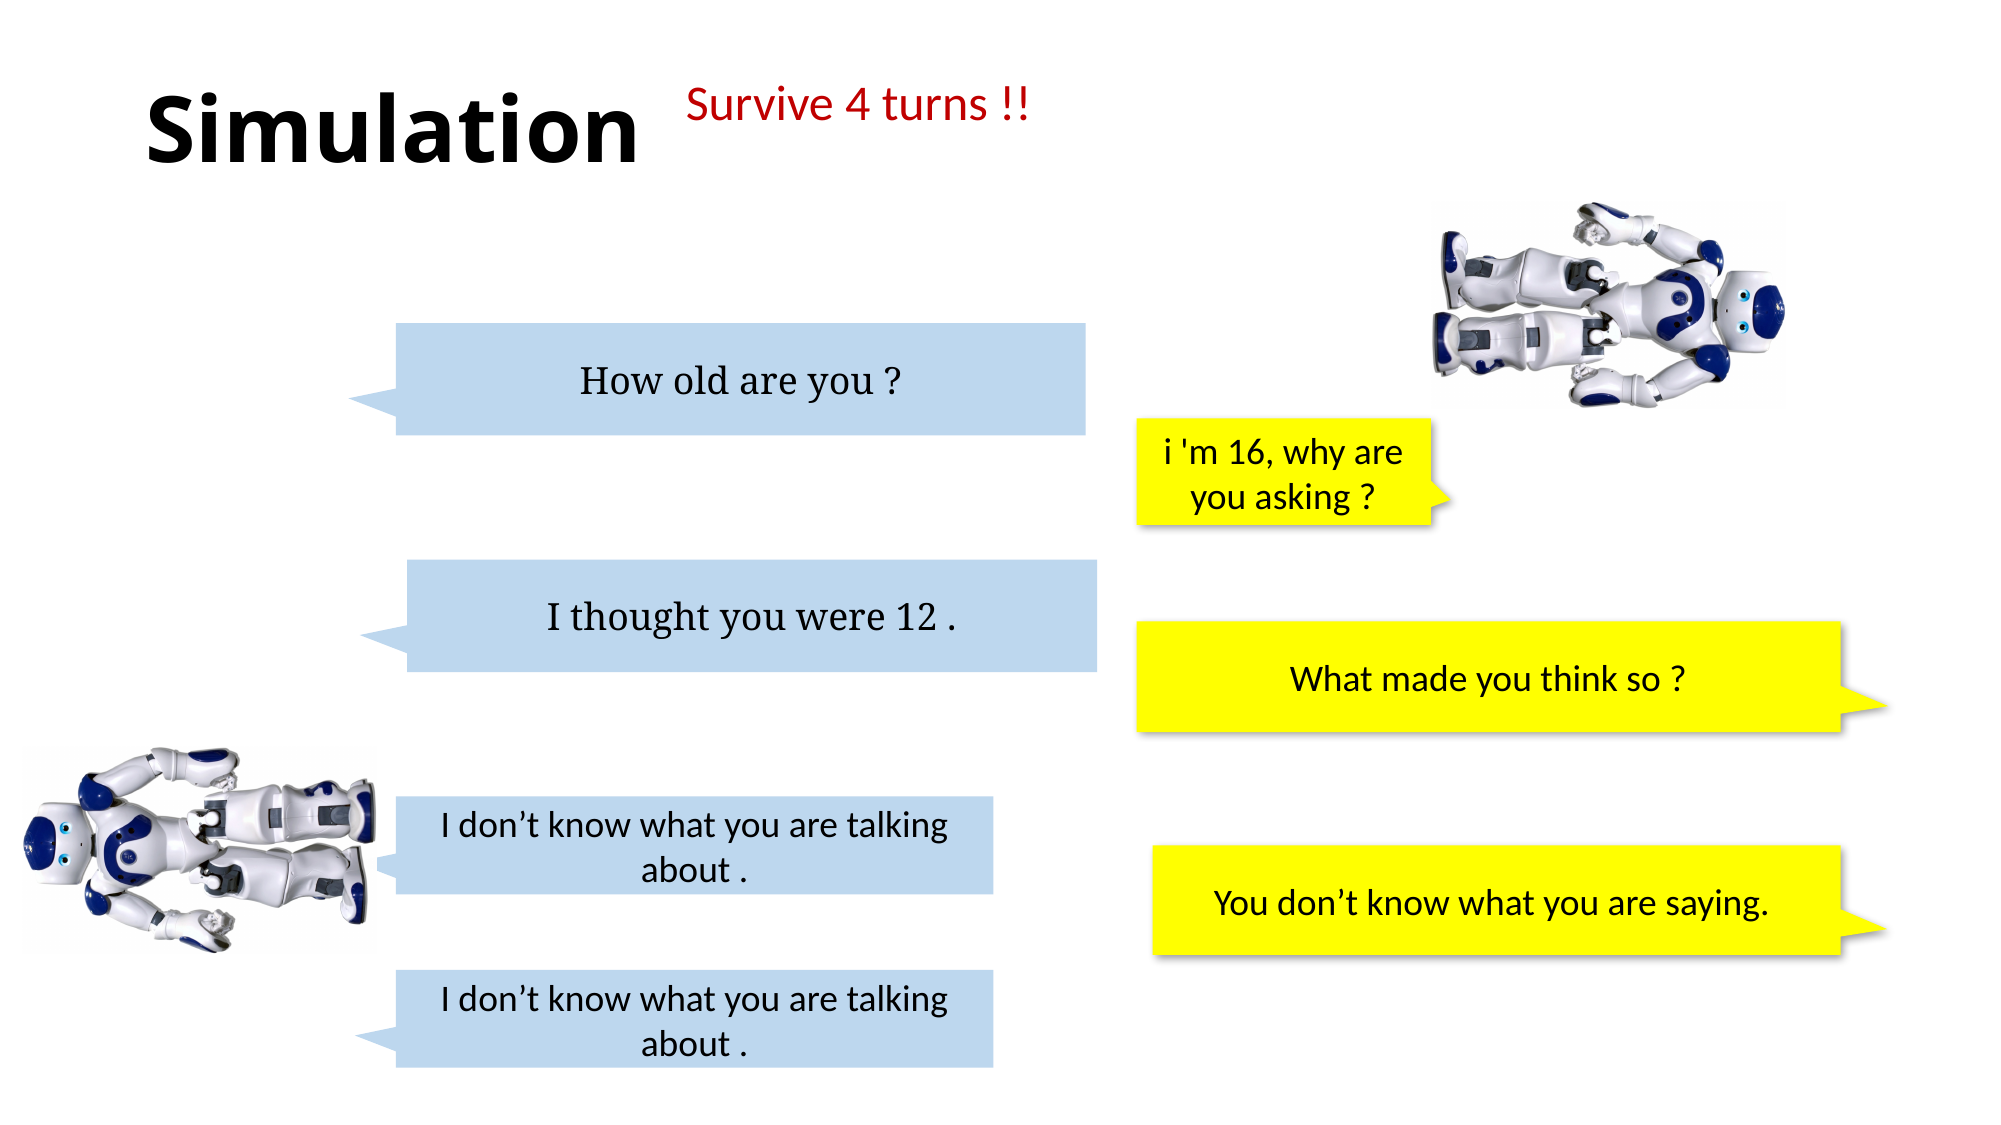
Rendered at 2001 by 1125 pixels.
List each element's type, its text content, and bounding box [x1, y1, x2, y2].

picture [1432, 127, 1785, 483]
picture [23, 673, 376, 1028]
text_box What made you think so ? [1136, 620, 1891, 733]
text_box I don’t know what you are talking about . [352, 969, 995, 1069]
text_box I don’t know what you are talking about . [377, 795, 995, 895]
text_box I thought you were 12 . [357, 559, 1098, 673]
text_box You don’t know what you are saying. [1151, 844, 1890, 956]
text_box i 'm 16, why are you asking ? [1136, 417, 1452, 526]
text_box Survive 4 turns !! [671, 63, 1231, 139]
text_box Simulation [130, 32, 863, 234]
text_box How old are you ? [346, 322, 1087, 436]
